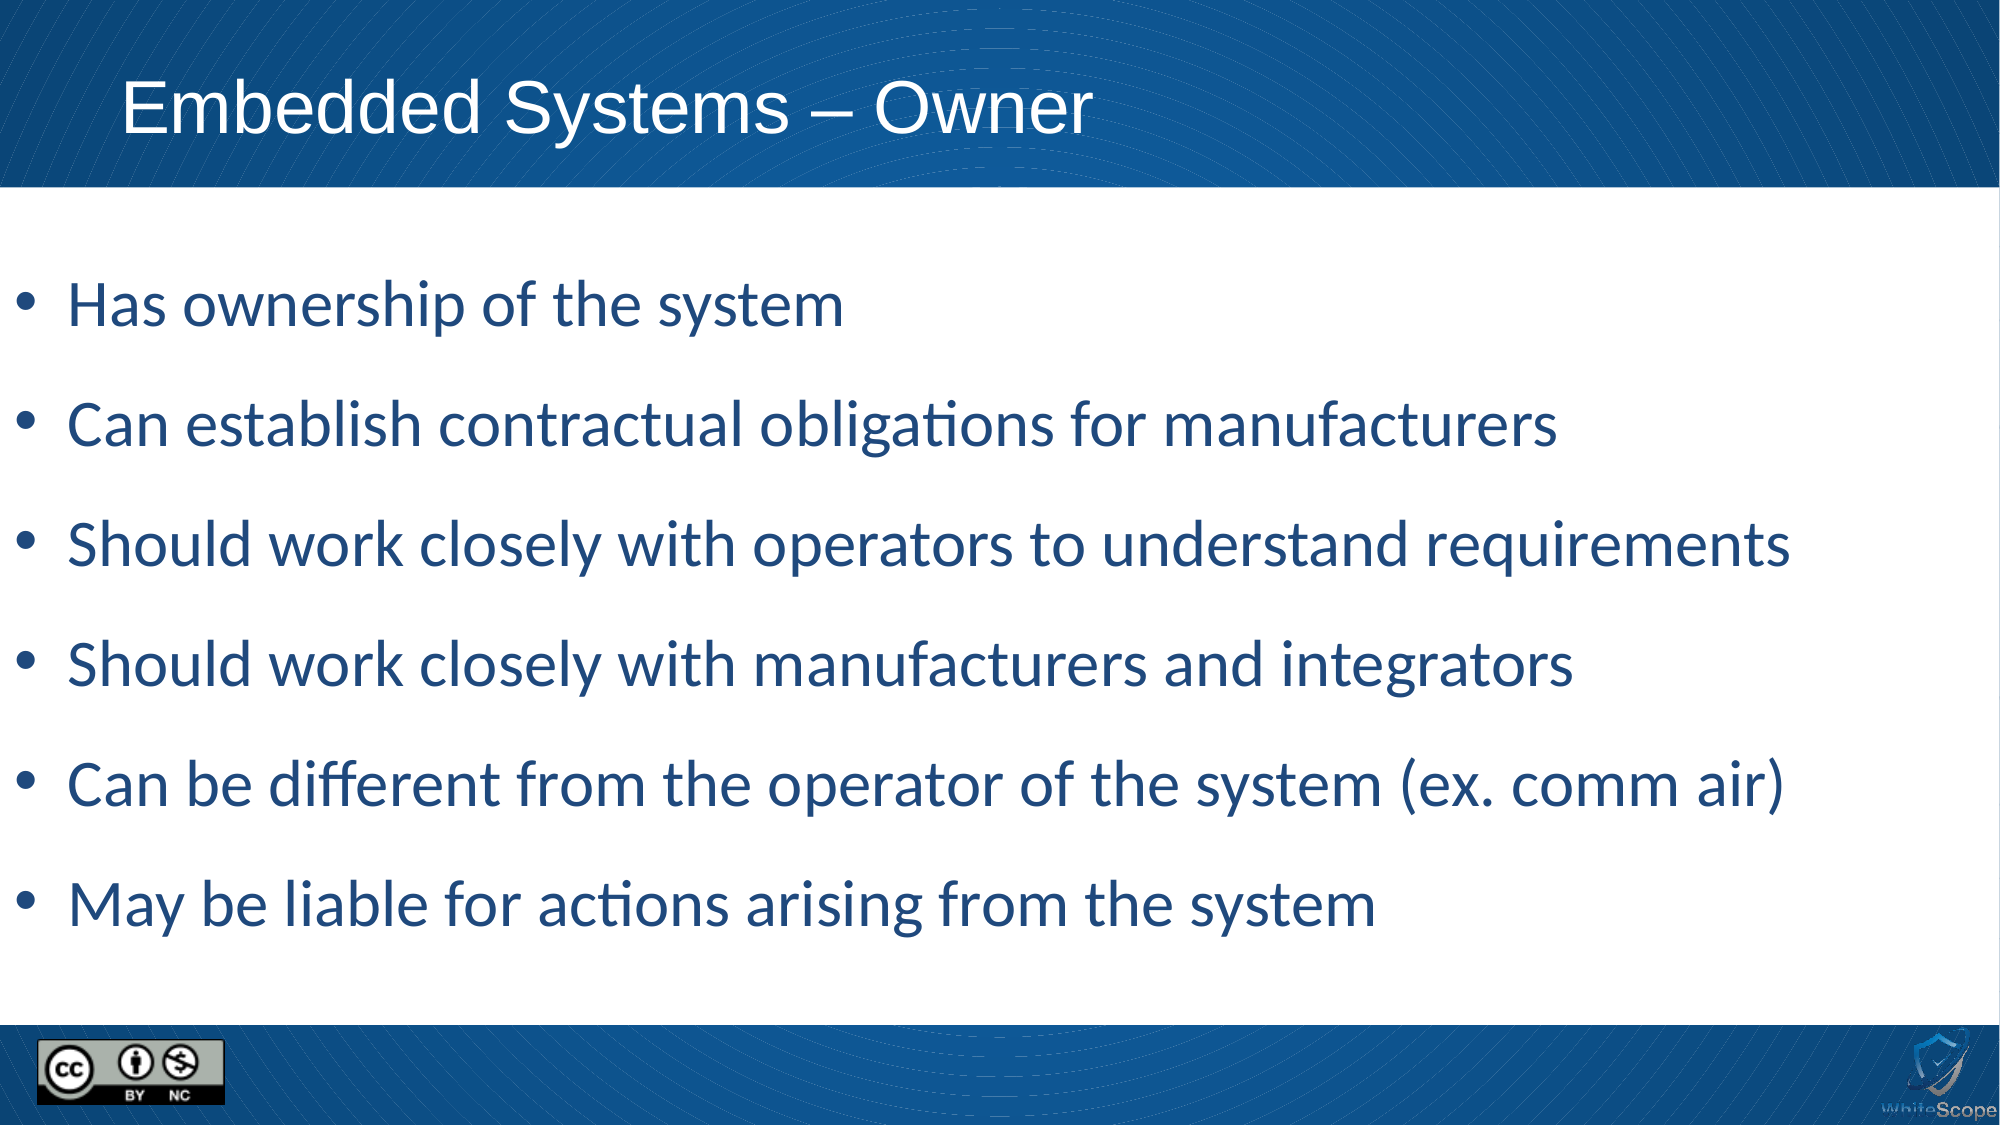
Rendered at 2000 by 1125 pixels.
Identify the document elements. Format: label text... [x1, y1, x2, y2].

picture [37, 1067, 225, 1105]
text_box Has ownership of the system Can establish contractual obligations for manufacturers Should work closely with operators to understand requirements Should work closely with manufacturers and integrators Can be different from the operator of the system (ex. comm air) May be liable for actions arising from the system [0, 212, 1913, 1067]
picture [1862, 1016, 2000, 1125]
title Embedded Systems – Owner [99, 45, 1900, 162]
